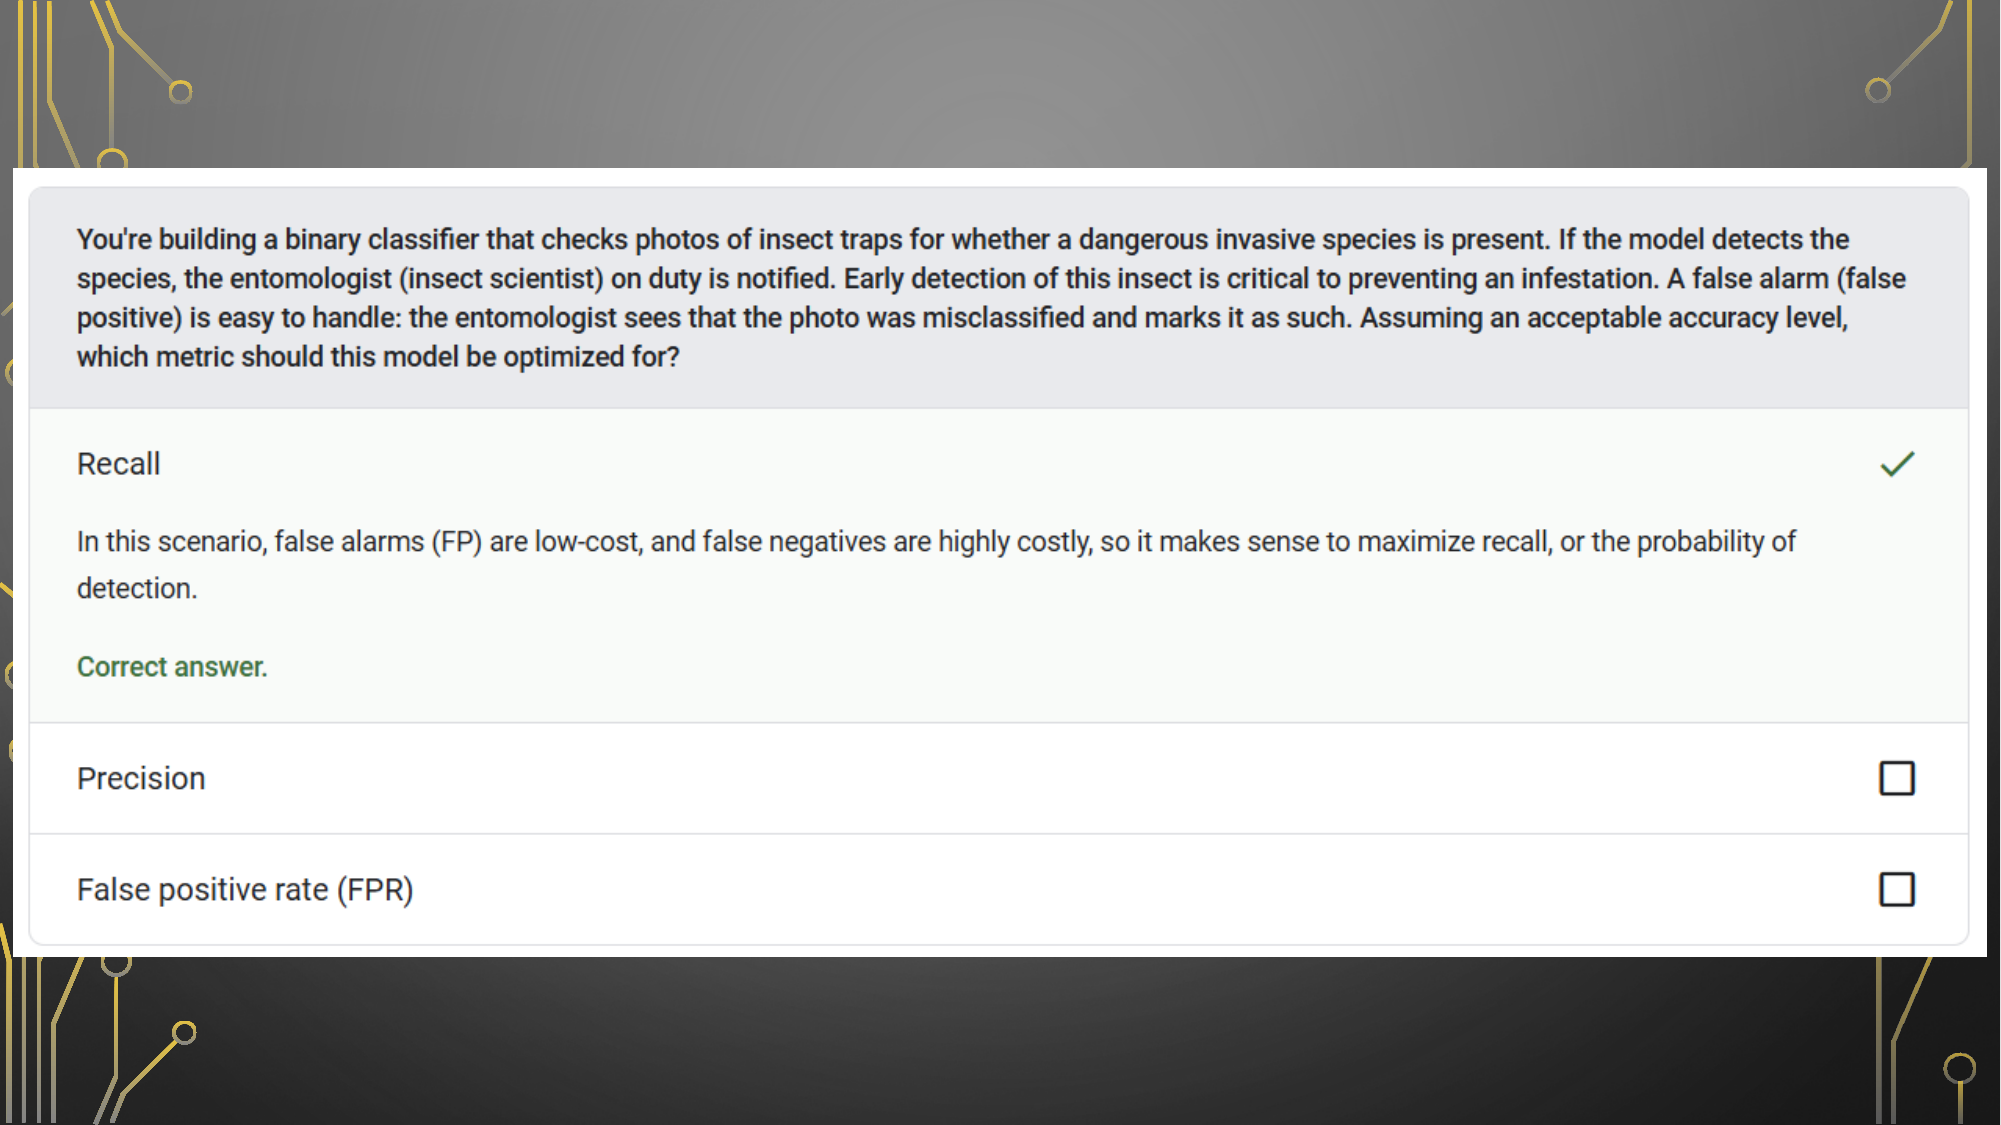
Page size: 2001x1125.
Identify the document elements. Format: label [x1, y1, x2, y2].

picture [12, 167, 1987, 958]
